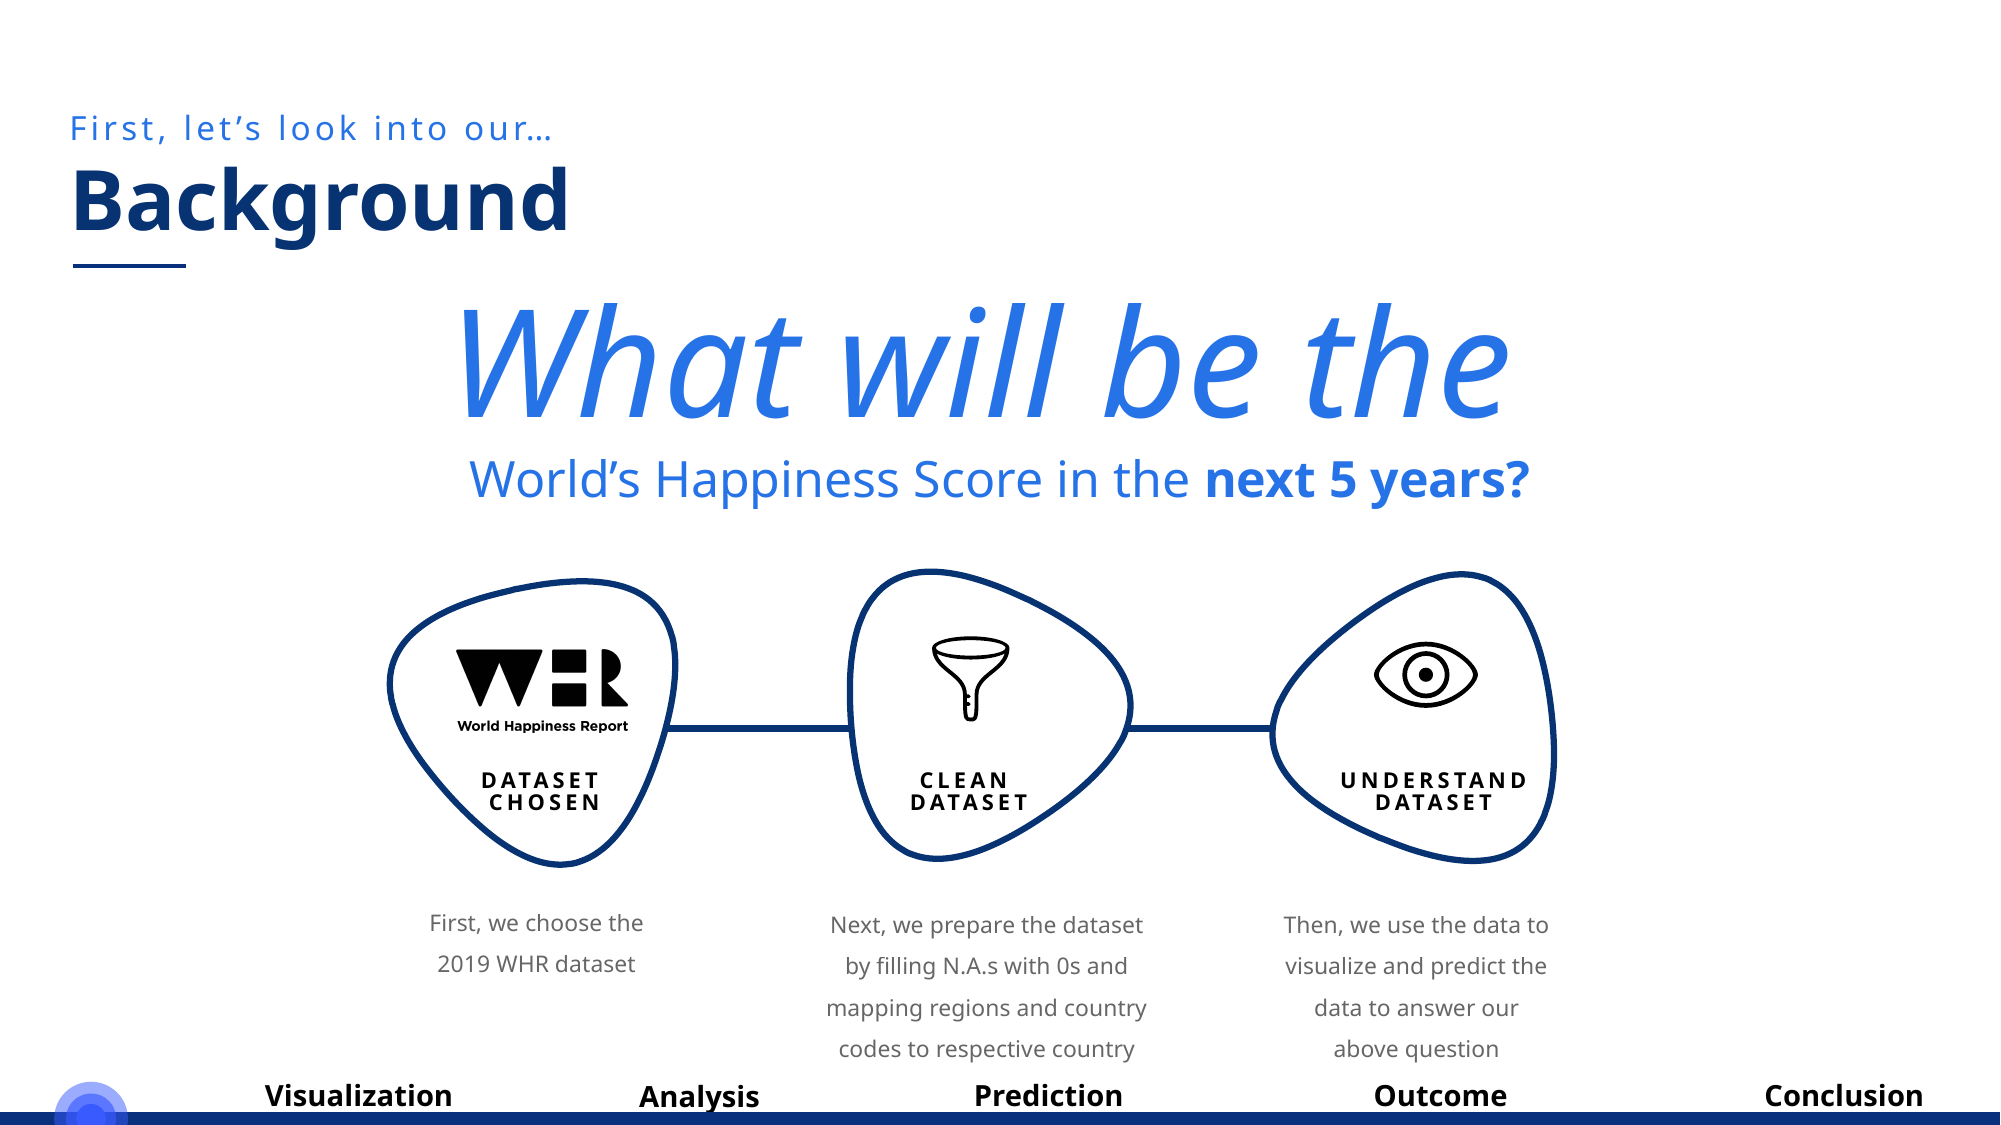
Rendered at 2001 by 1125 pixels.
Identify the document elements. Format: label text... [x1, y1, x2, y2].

text_box First, we choose the 2019 WHR dataset [400, 895, 689, 978]
text_box Next, we prepare the dataset by filling N.A.s with 0s and mapping regions and country codes to respective country [815, 897, 1174, 1062]
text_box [69, 107, 674, 267]
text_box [234, 1069, 1955, 1118]
text_box What will be the World’s Happiness Score in the next 5 years? [433, 260, 1567, 516]
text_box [54, 1081, 128, 1125]
text_box Then, we use the data to visualize and predict the data to answer our above question [1281, 897, 1567, 1062]
picture [456, 649, 628, 733]
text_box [400, 568, 1578, 867]
